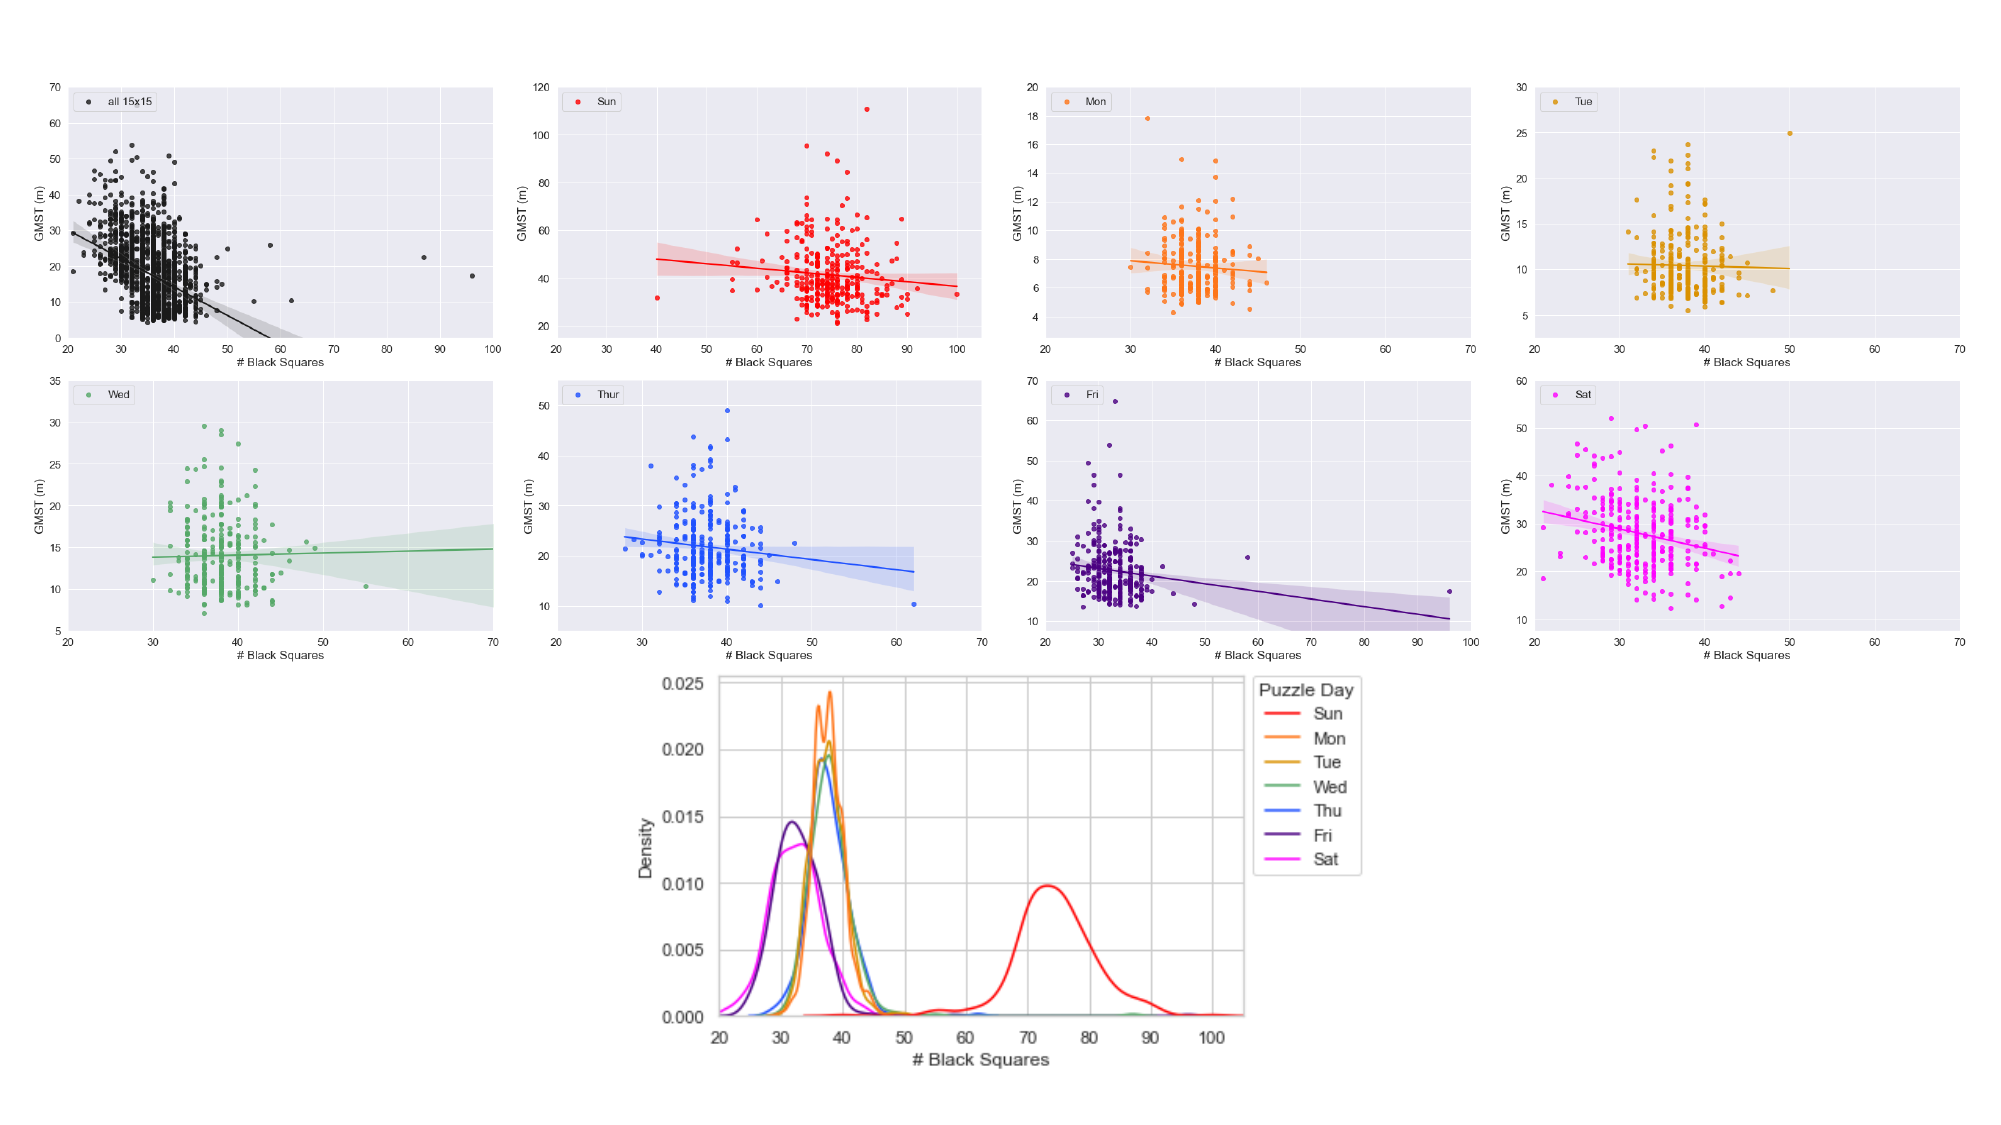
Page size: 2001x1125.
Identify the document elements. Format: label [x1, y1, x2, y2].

picture [30, 78, 1970, 1080]
